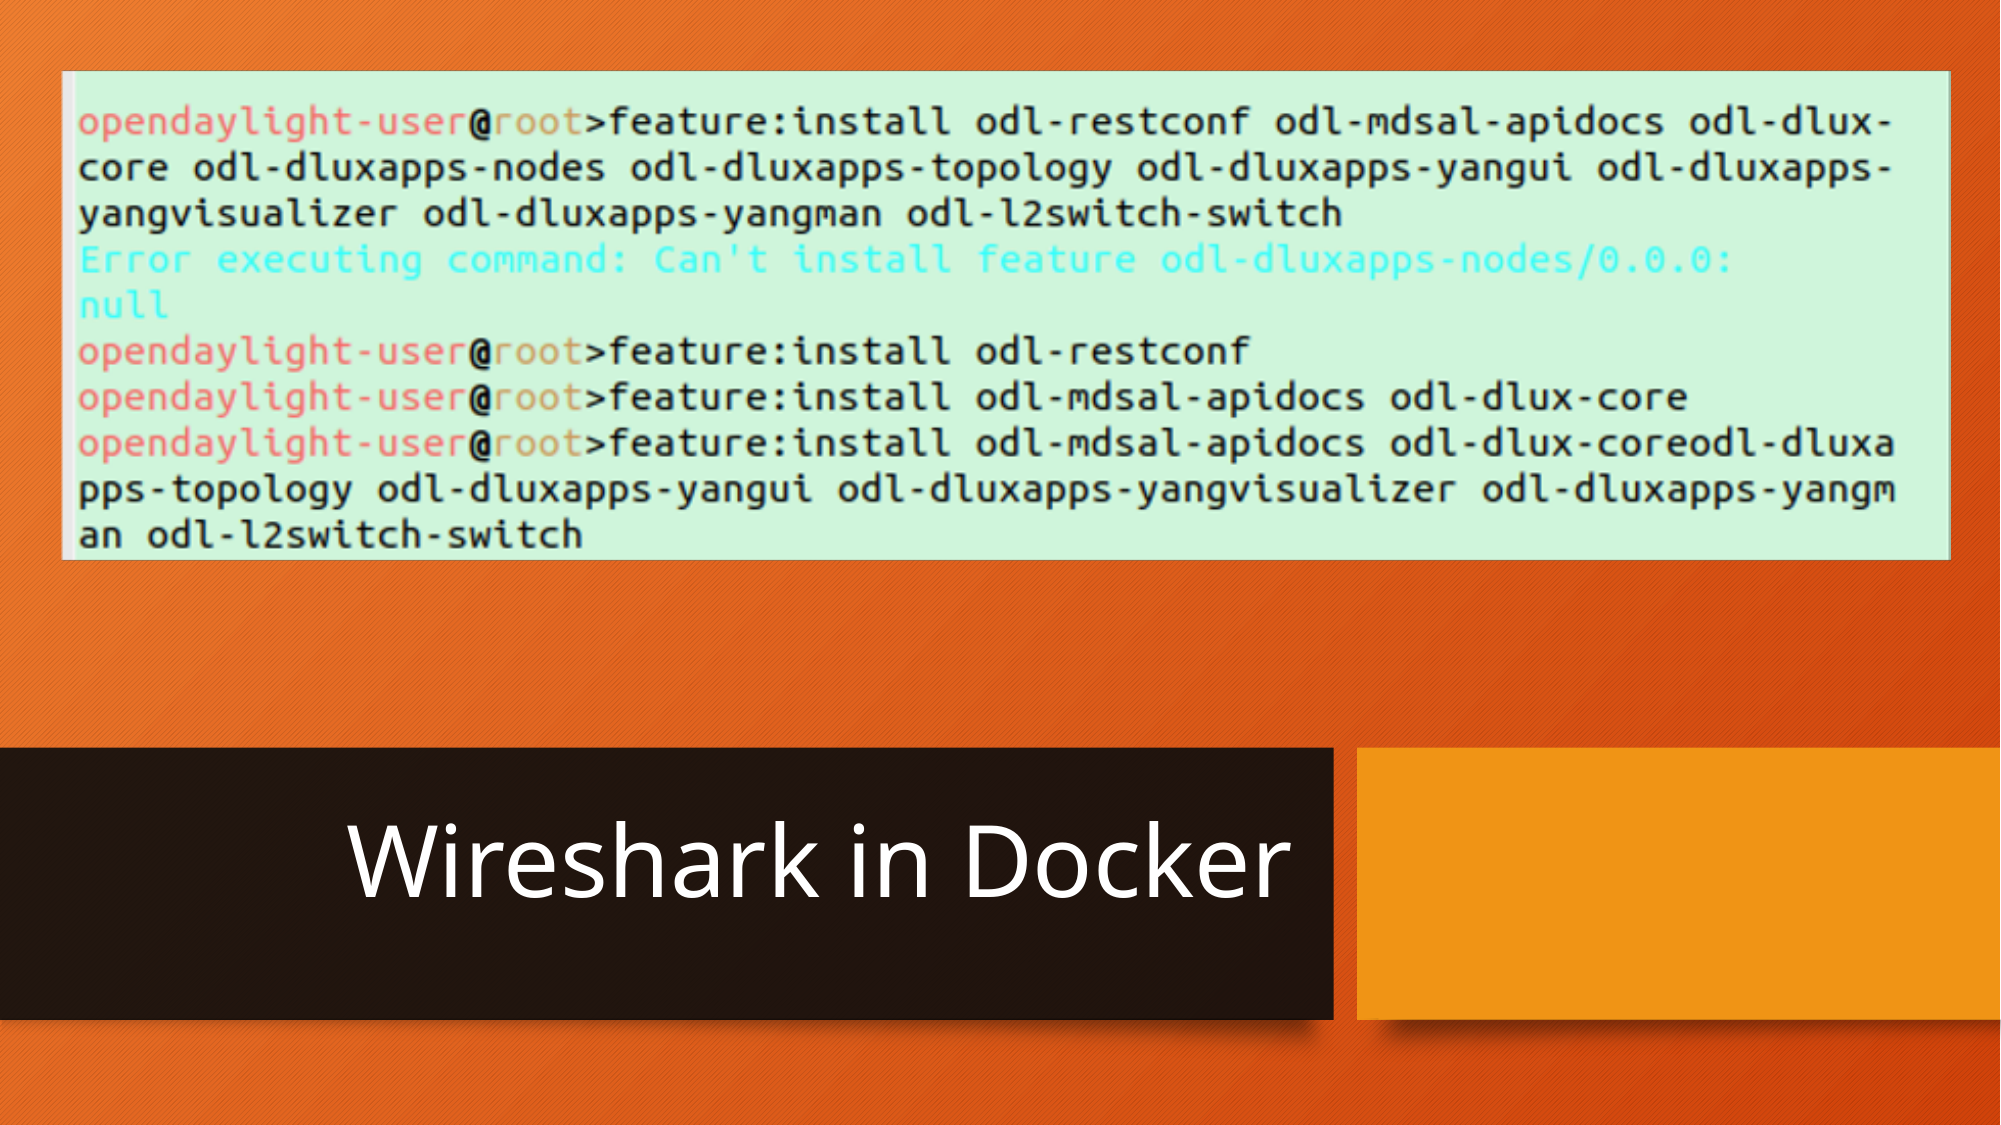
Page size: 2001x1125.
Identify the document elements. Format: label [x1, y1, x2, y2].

text_box [0, 0, 2000, 1125]
picture [61, 67, 1952, 563]
